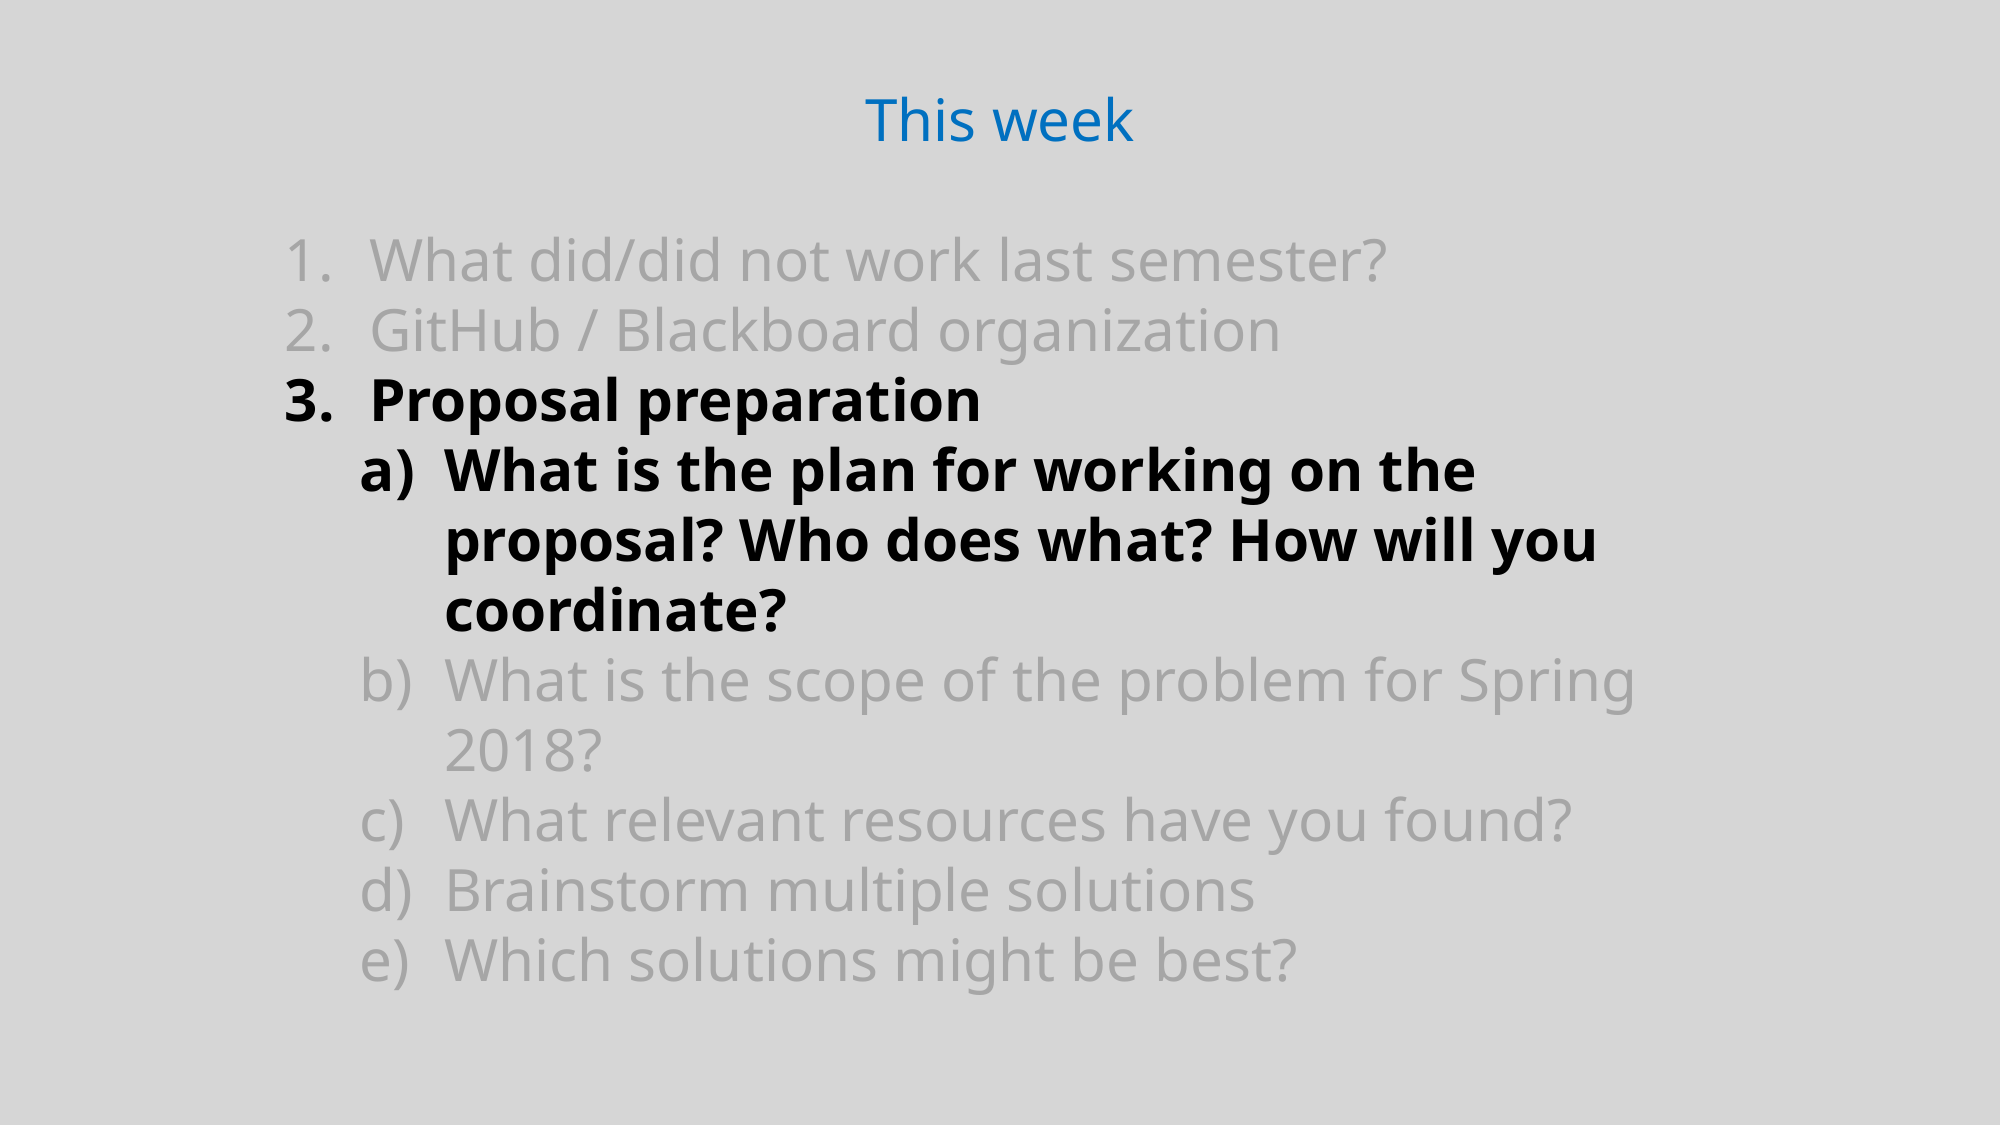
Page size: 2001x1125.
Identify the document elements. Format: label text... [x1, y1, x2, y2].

text_box This week What did/did not work last semester? GitHub / Blackboard organization Proposal preparation What is the plan for working on the proposal? Who does what? How will you coordinate? What is the scope of the problem for Spring 2018? What relevant resources have you found? Brainstorm multiple solutions Which solutions might be best? [270, 75, 1730, 1000]
